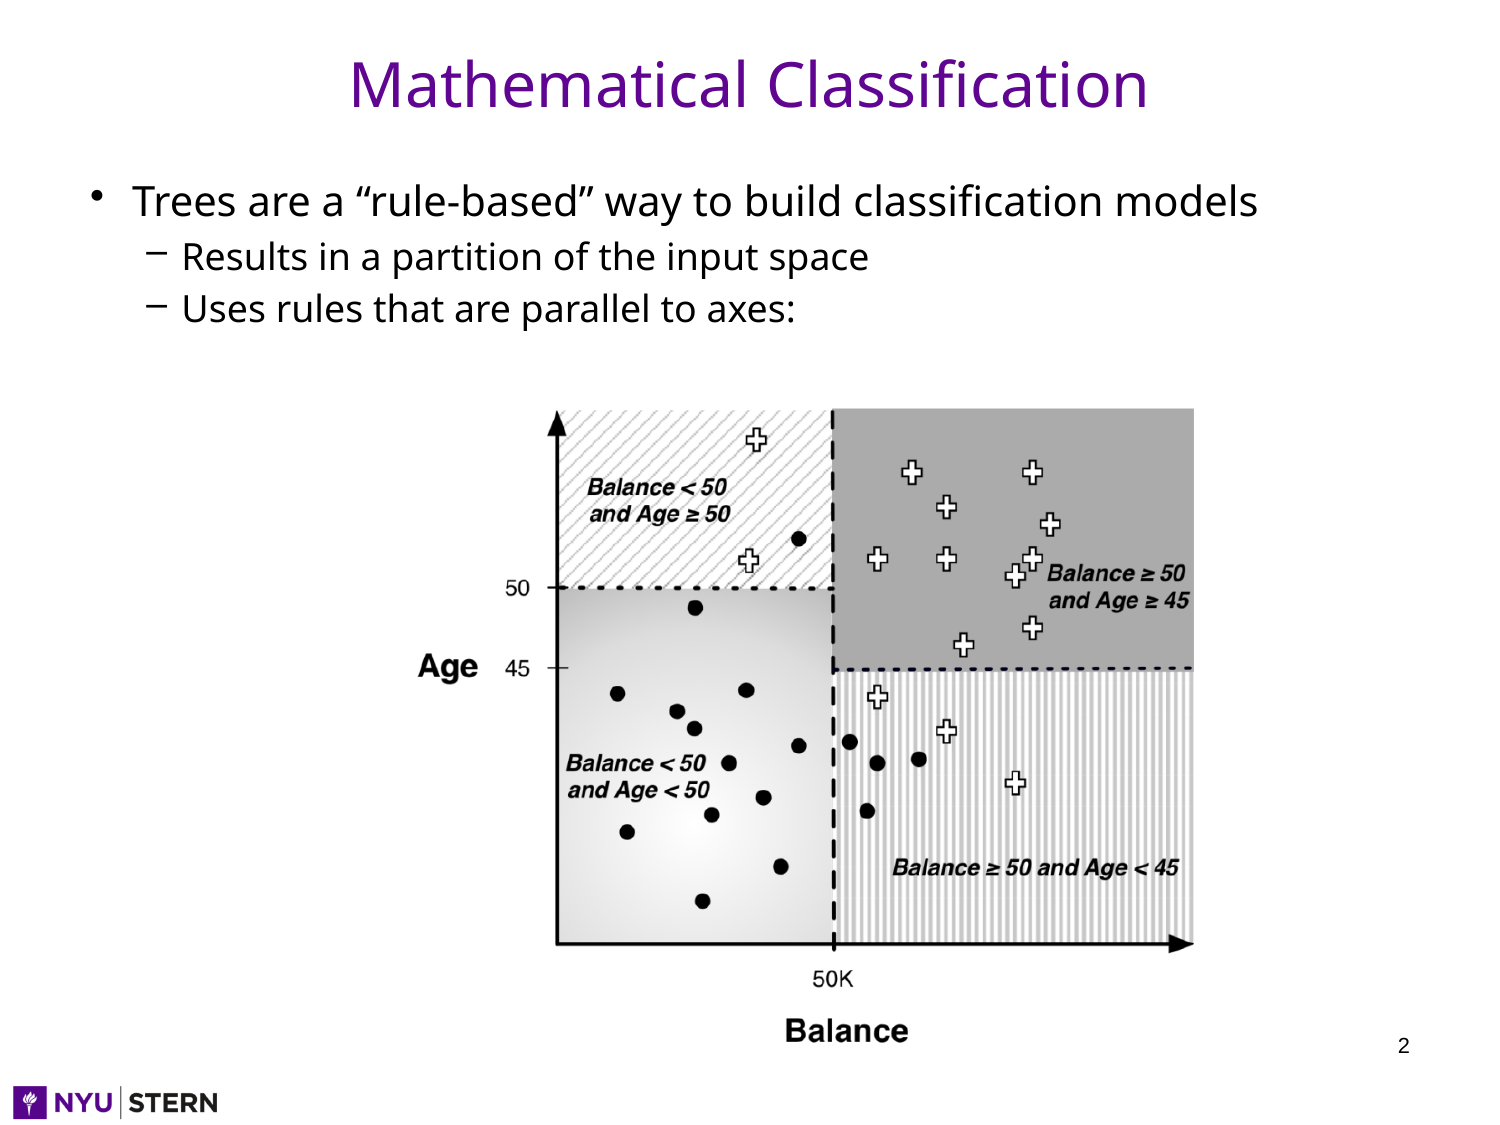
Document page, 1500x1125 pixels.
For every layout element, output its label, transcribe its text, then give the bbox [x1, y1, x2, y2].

picture [0, 1038, 230, 1125]
picture [336, 372, 1271, 1056]
list Trees are a “rule-based” way to build classification models Results in a partition of the input space Uses rules that are parallel to axes: [75, 167, 1425, 958]
slide_number 2 [1074, 1024, 1426, 1103]
title Mathematical Classification [75, 22, 1425, 142]
